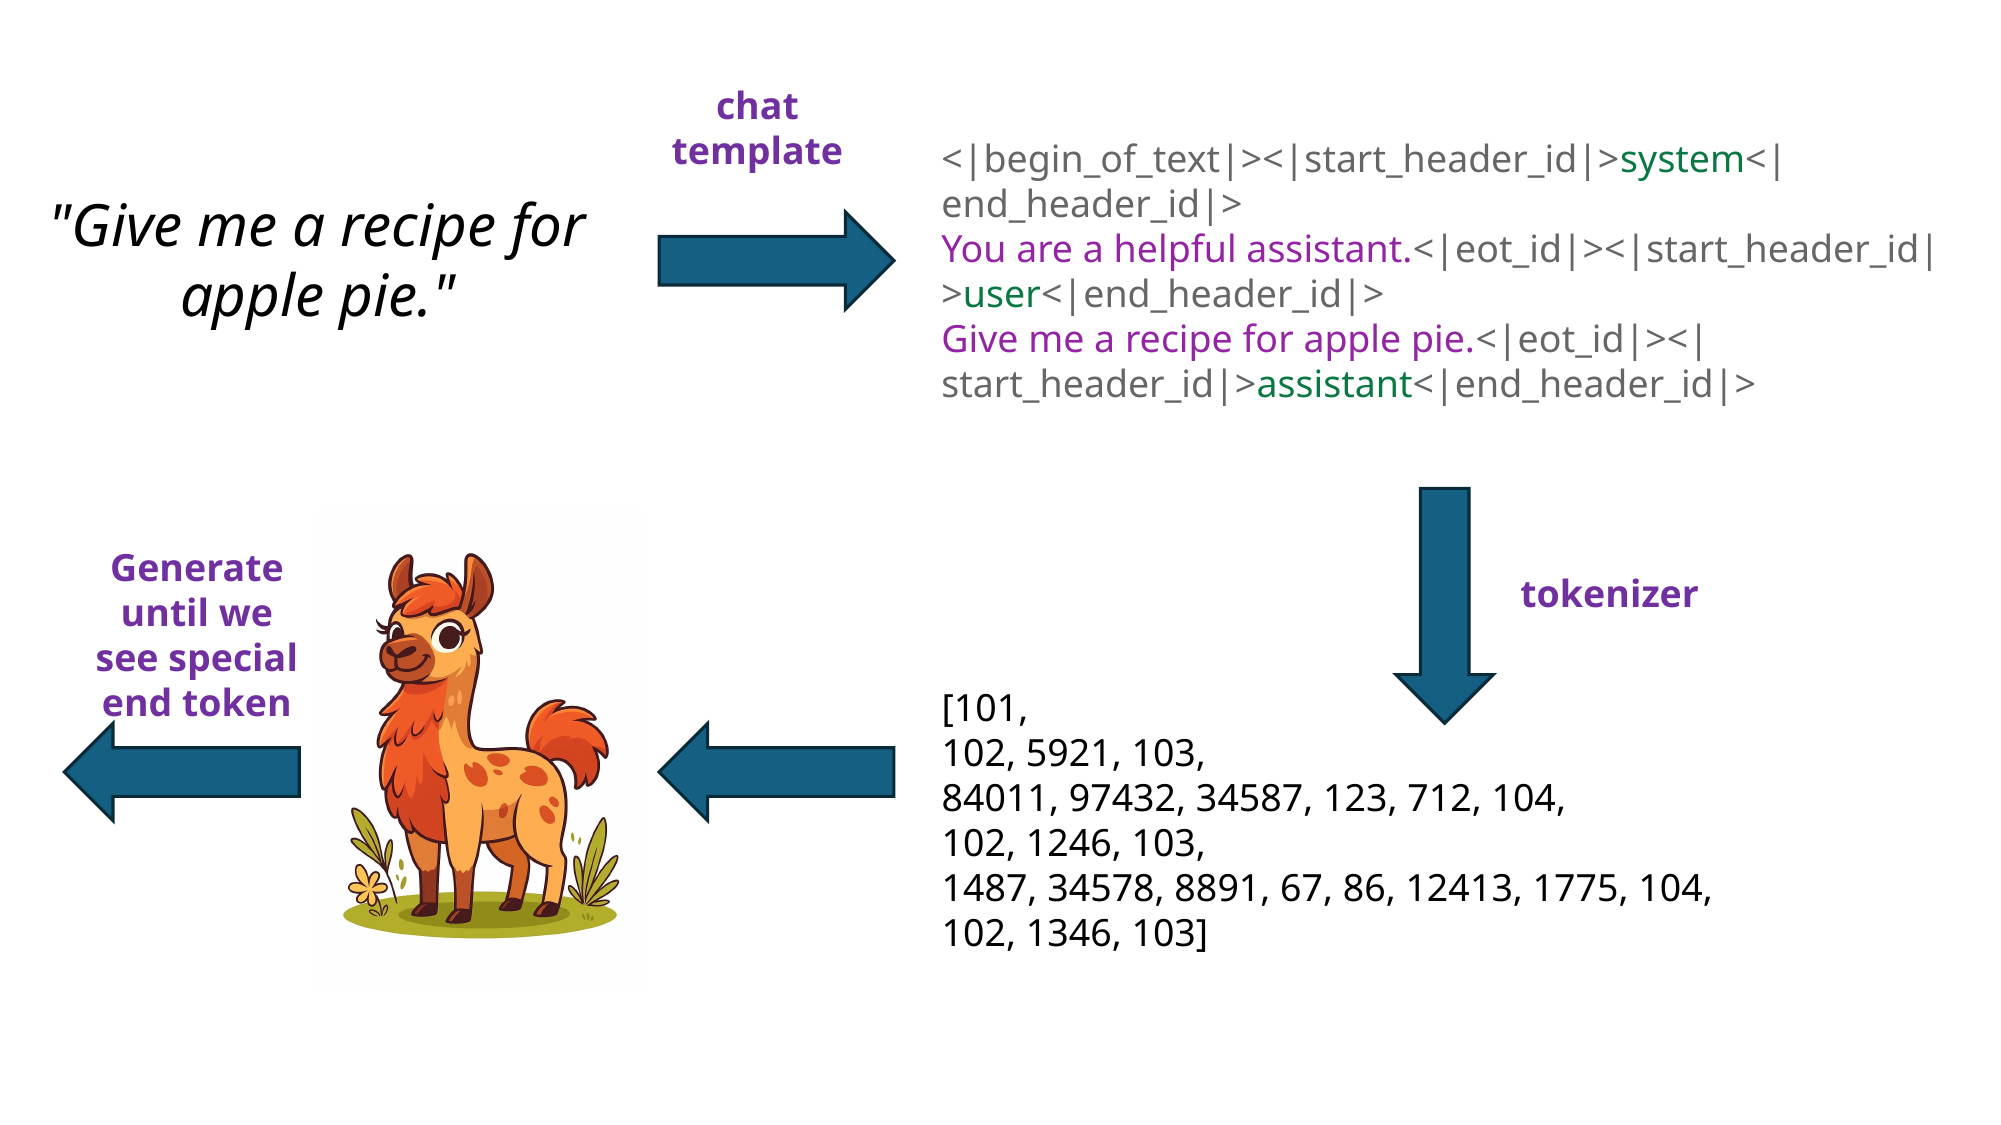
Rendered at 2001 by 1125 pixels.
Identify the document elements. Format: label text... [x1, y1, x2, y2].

text_box [101, 102, 5921, 103, 84011, 97432, 34587, 123, 712, 104, 102, 1246, 103, 1487, 34578, 8891, 67, 86, 12413, 1775, 104, 102, 1346, 103] [926, 676, 1964, 962]
text_box chat template [641, 74, 874, 180]
text_box Generate until we see special end token [75, 536, 318, 732]
text_box [657, 208, 897, 314]
text_box "Give me a recipe for apple pie." [26, 180, 609, 336]
text_box [62, 719, 301, 825]
text_box tokenizer [1493, 562, 1726, 623]
text_box [656, 719, 896, 825]
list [318, 505, 643, 993]
text_box [1392, 486, 1497, 726]
text_box <|begin_of_text|><|start_header_id|>system<|end_header_id|> You are a helpful assistant.<|eot_id|><|start_header_id|>user<|end_header_id|> Give me a recipe for apple pie.<|eot_id|><|start_header_id|>assistant<|end_header_id|> [926, 127, 1970, 413]
